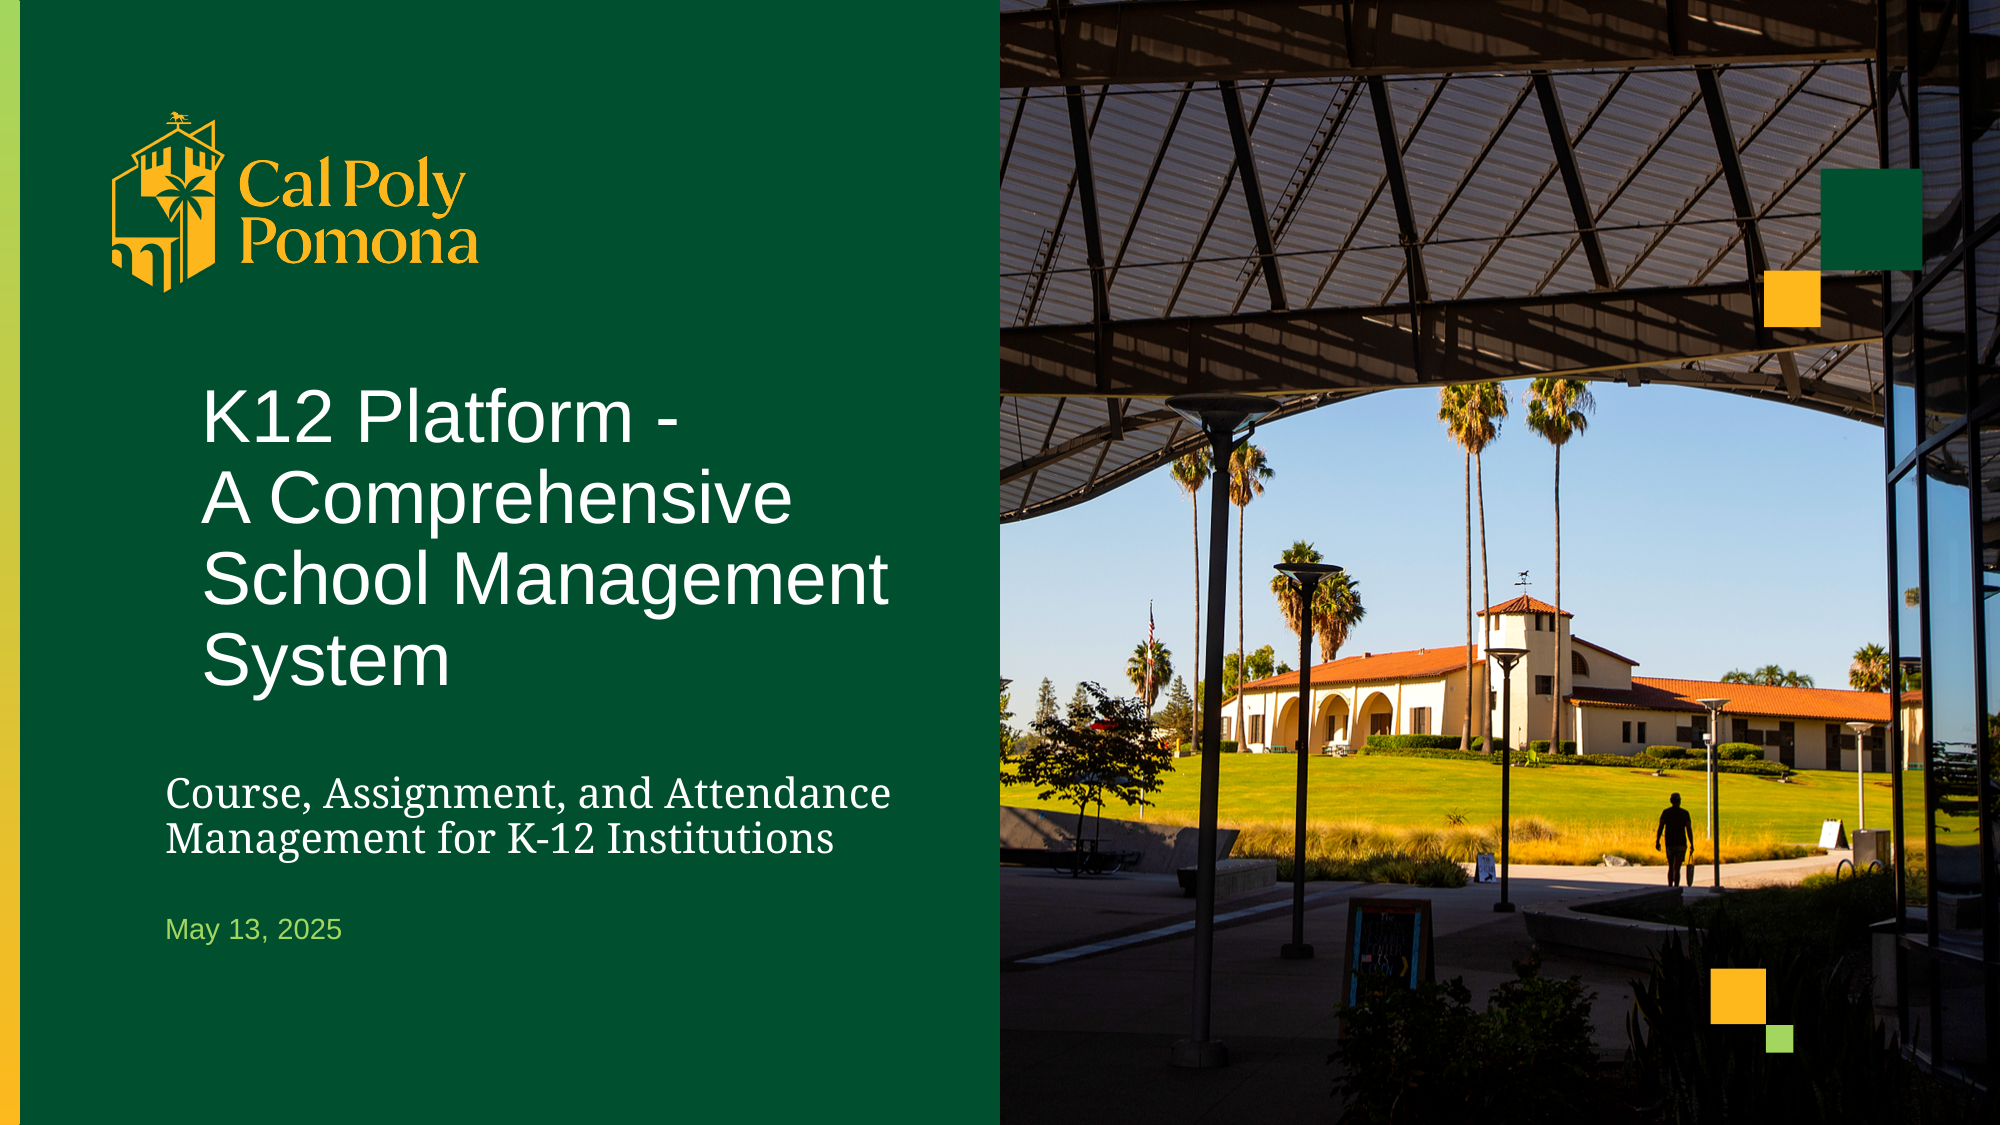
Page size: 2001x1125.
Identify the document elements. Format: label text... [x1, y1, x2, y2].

list Course, Assignment, and Attendance Management for K-12 Institutions [165, 773, 908, 1125]
title K12 Platform - A Comprehensive School Management System [201, 377, 945, 706]
picture [110, 111, 479, 295]
picture [1000, 0, 2000, 1125]
